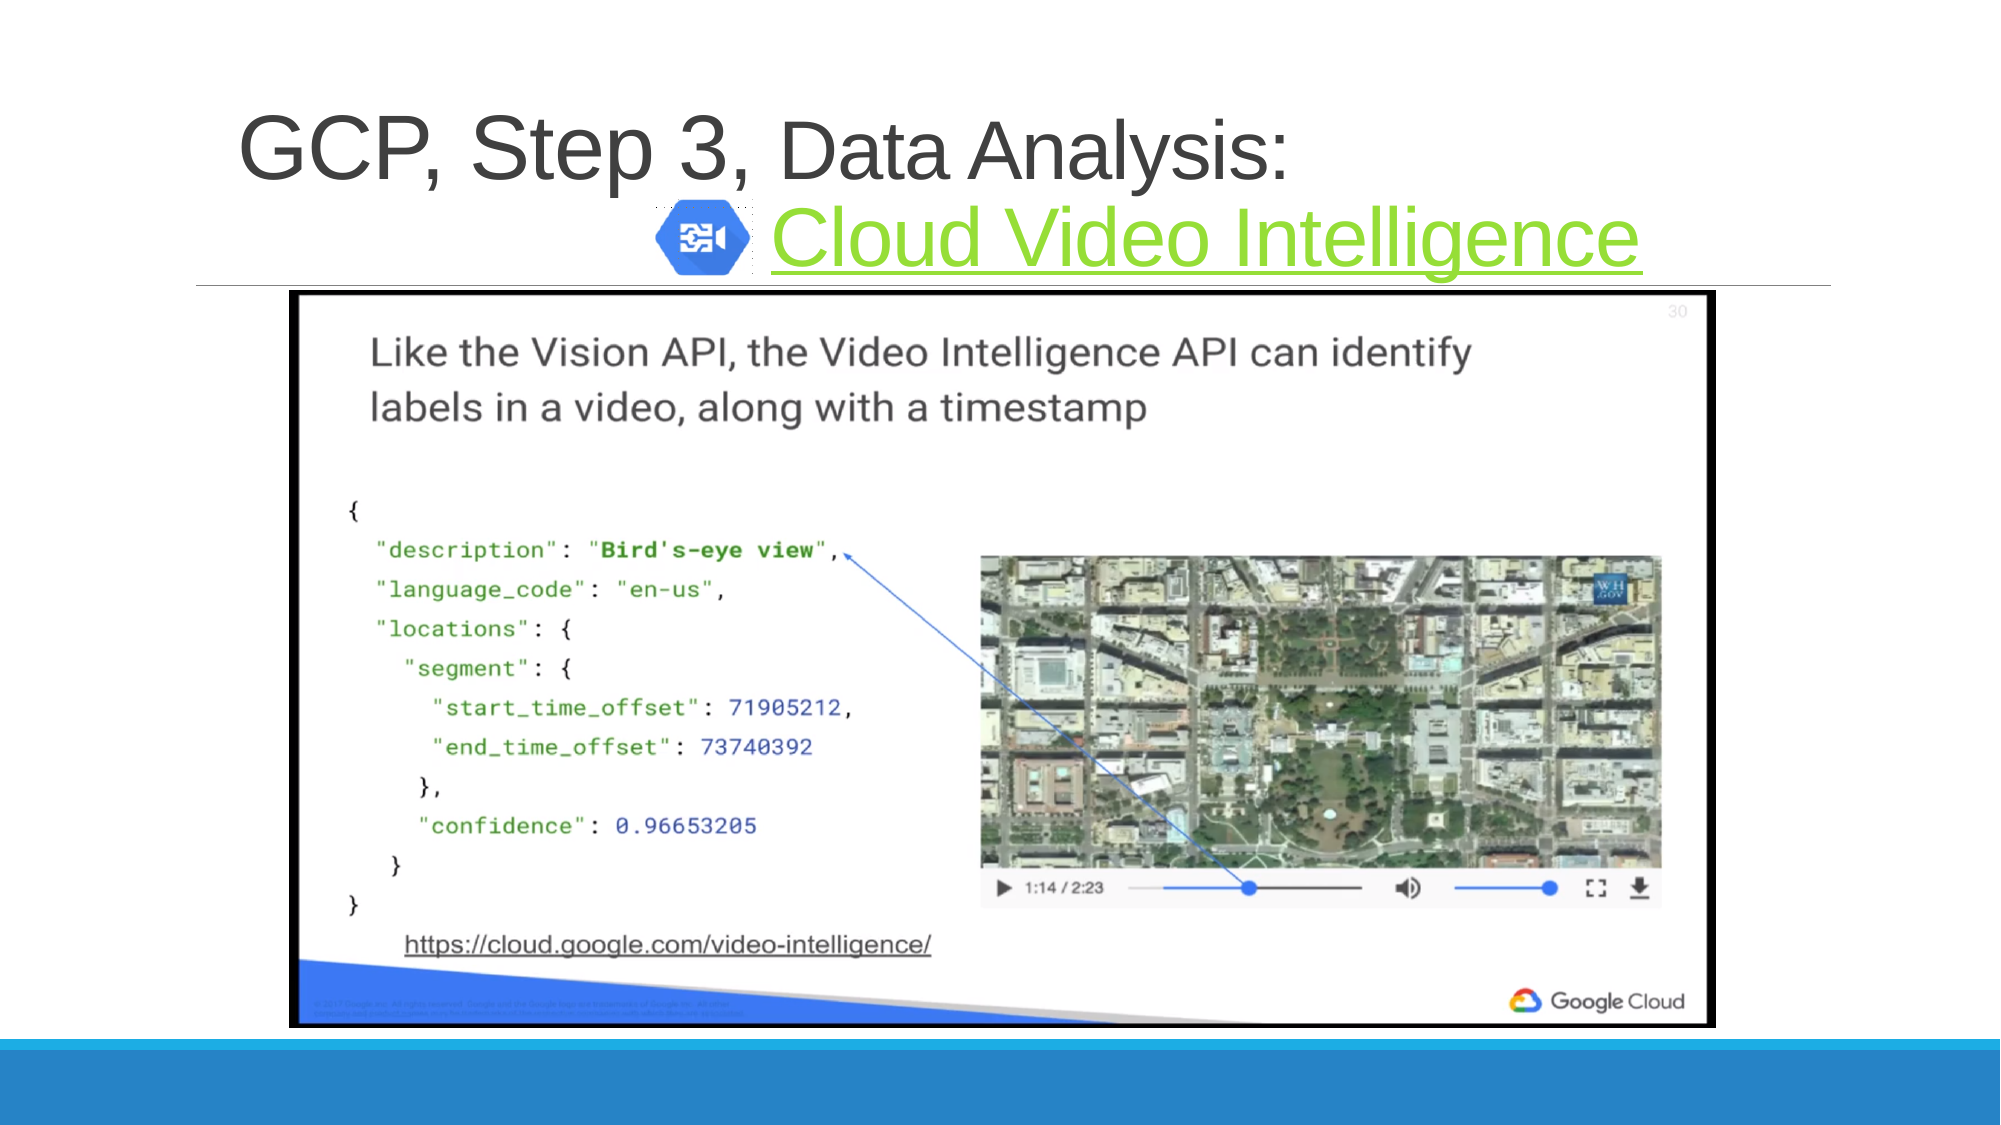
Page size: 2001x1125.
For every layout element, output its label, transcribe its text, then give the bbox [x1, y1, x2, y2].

text_box GCP, Step 3, Data Analysis: Cloud Video Intelligence [222, 52, 2000, 291]
picture [650, 194, 753, 280]
picture [288, 290, 1717, 1028]
